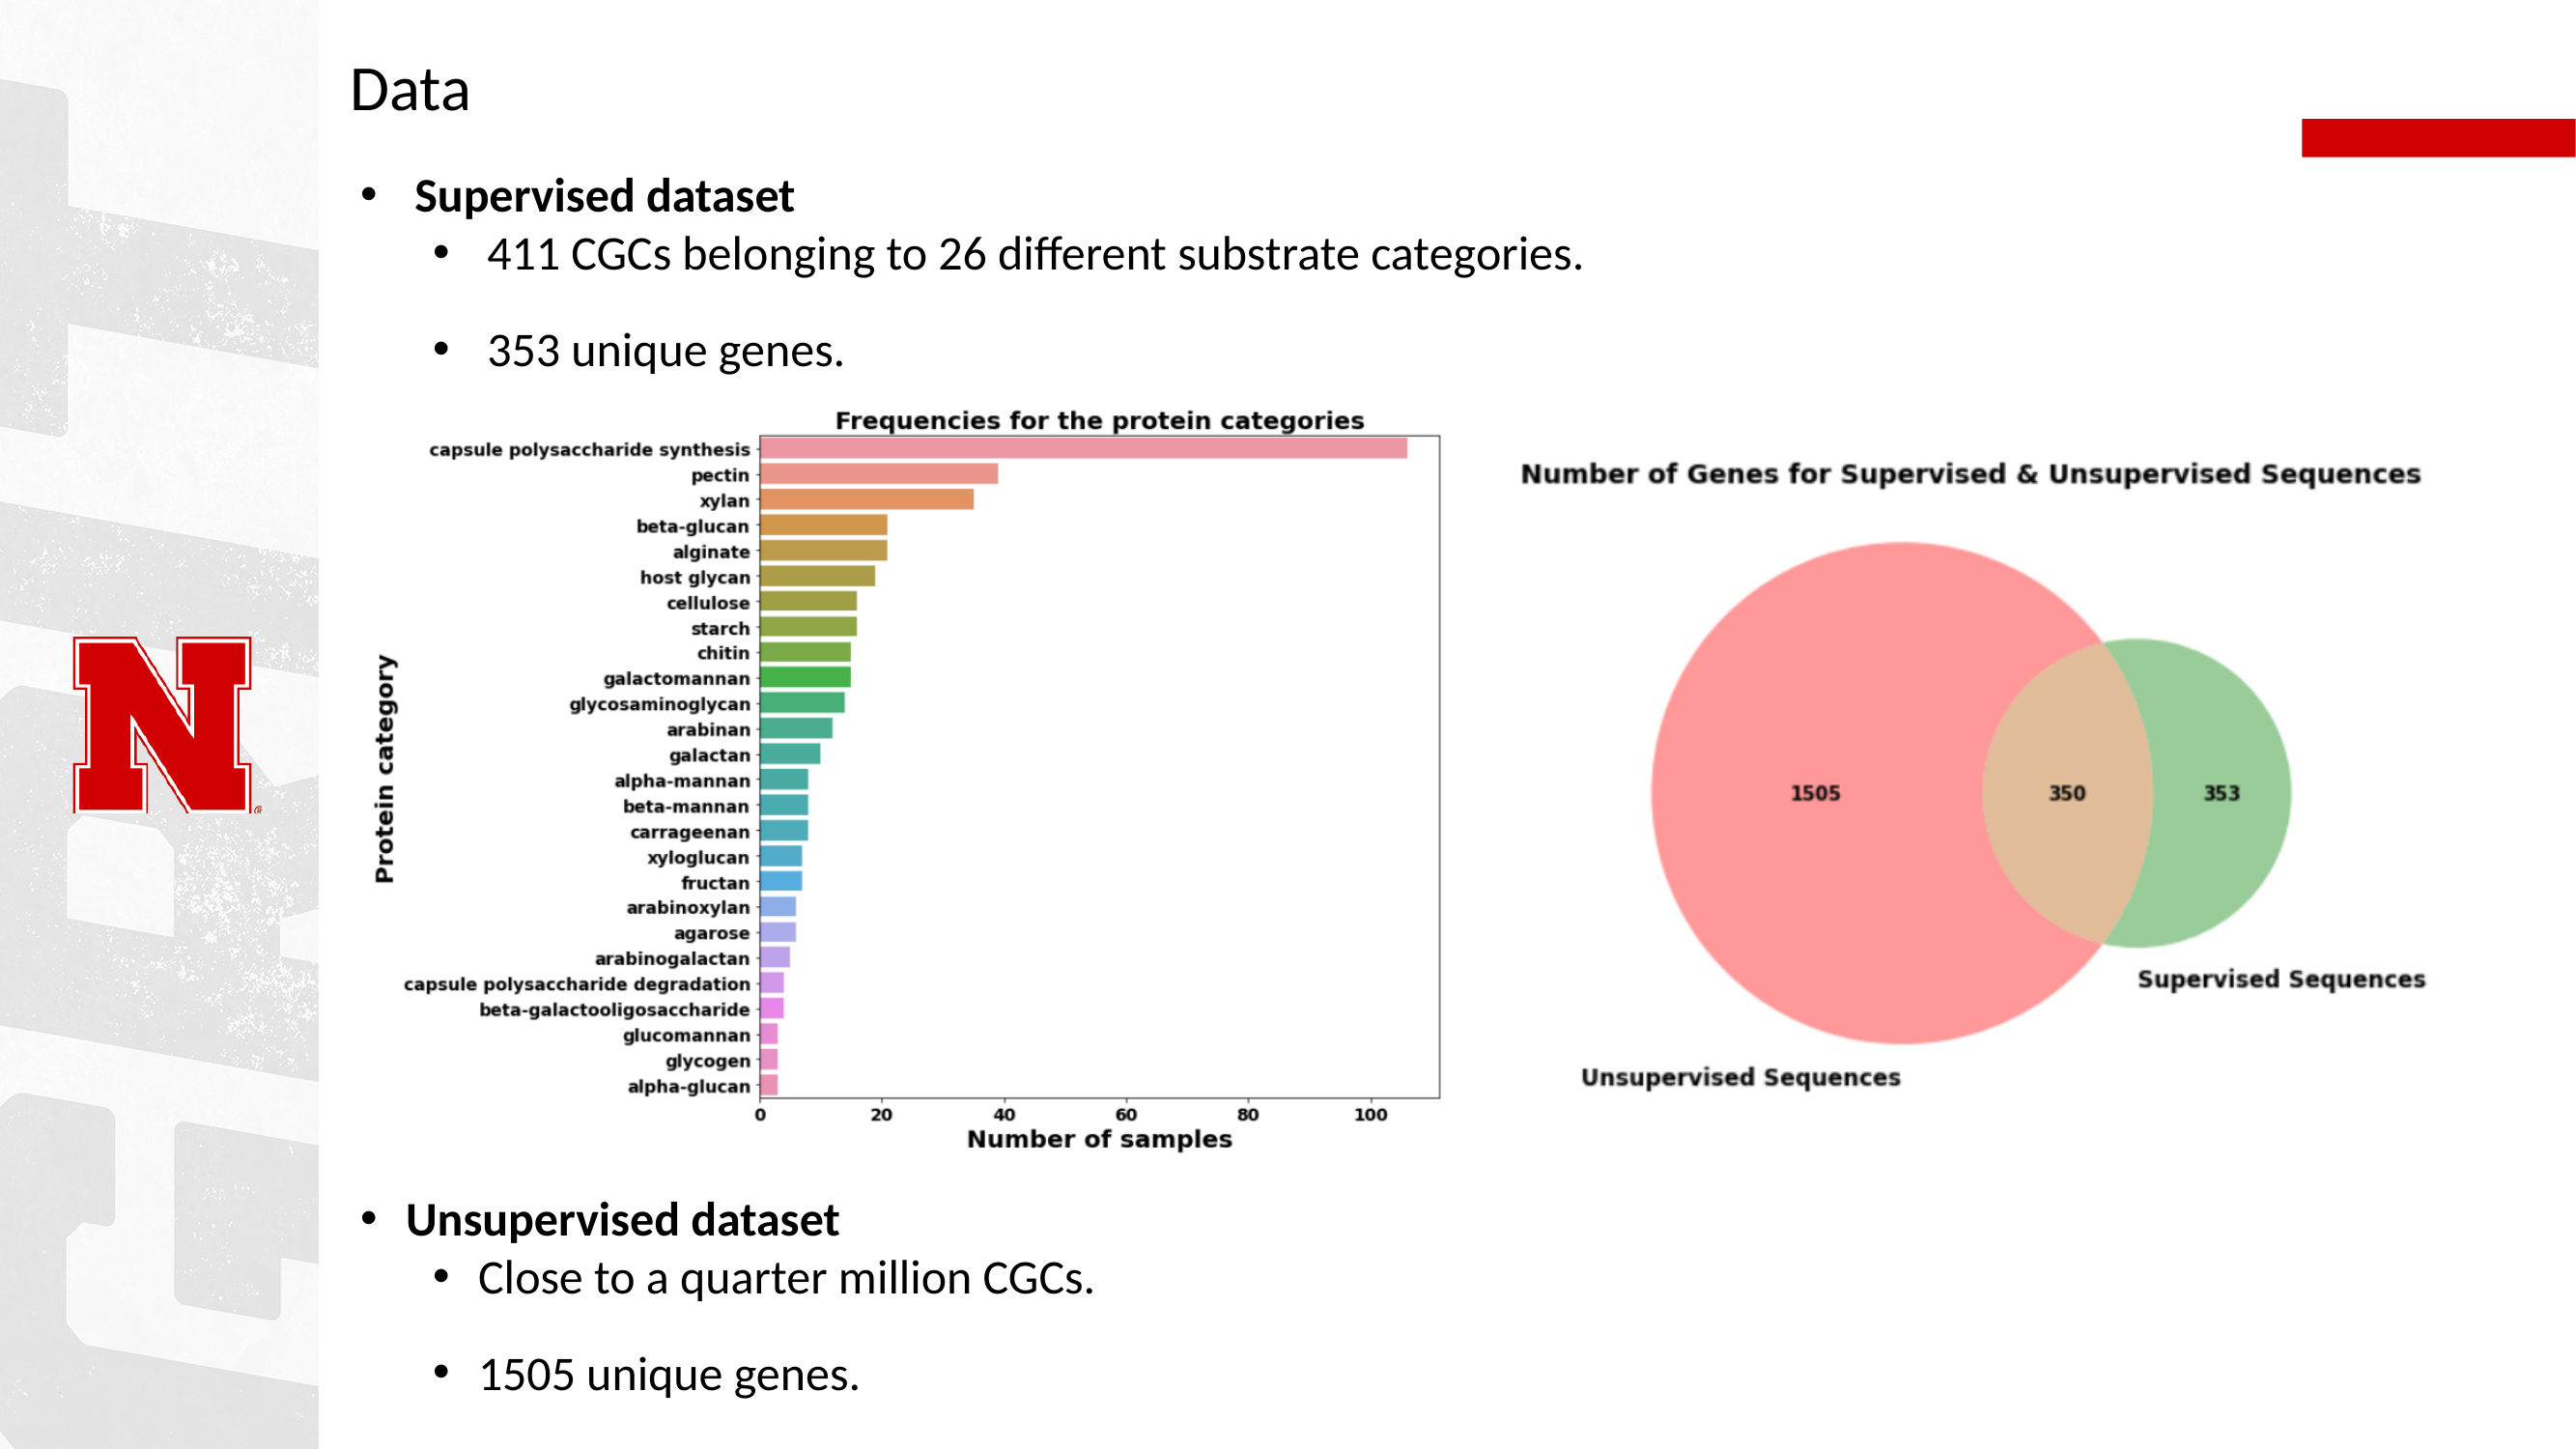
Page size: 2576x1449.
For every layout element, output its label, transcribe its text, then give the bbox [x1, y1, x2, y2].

picture [0, 0, 319, 1449]
text_box Supervised dataset 411 CGCs belonging to 26 different substrate categories. 353 unique genes. Unsupervised dataset Close to a quarter million CGCs. 1505 unique genes. [346, 156, 2459, 1449]
picture [1476, 451, 2432, 1103]
picture [350, 398, 1450, 1156]
title Data [350, 46, 2246, 124]
